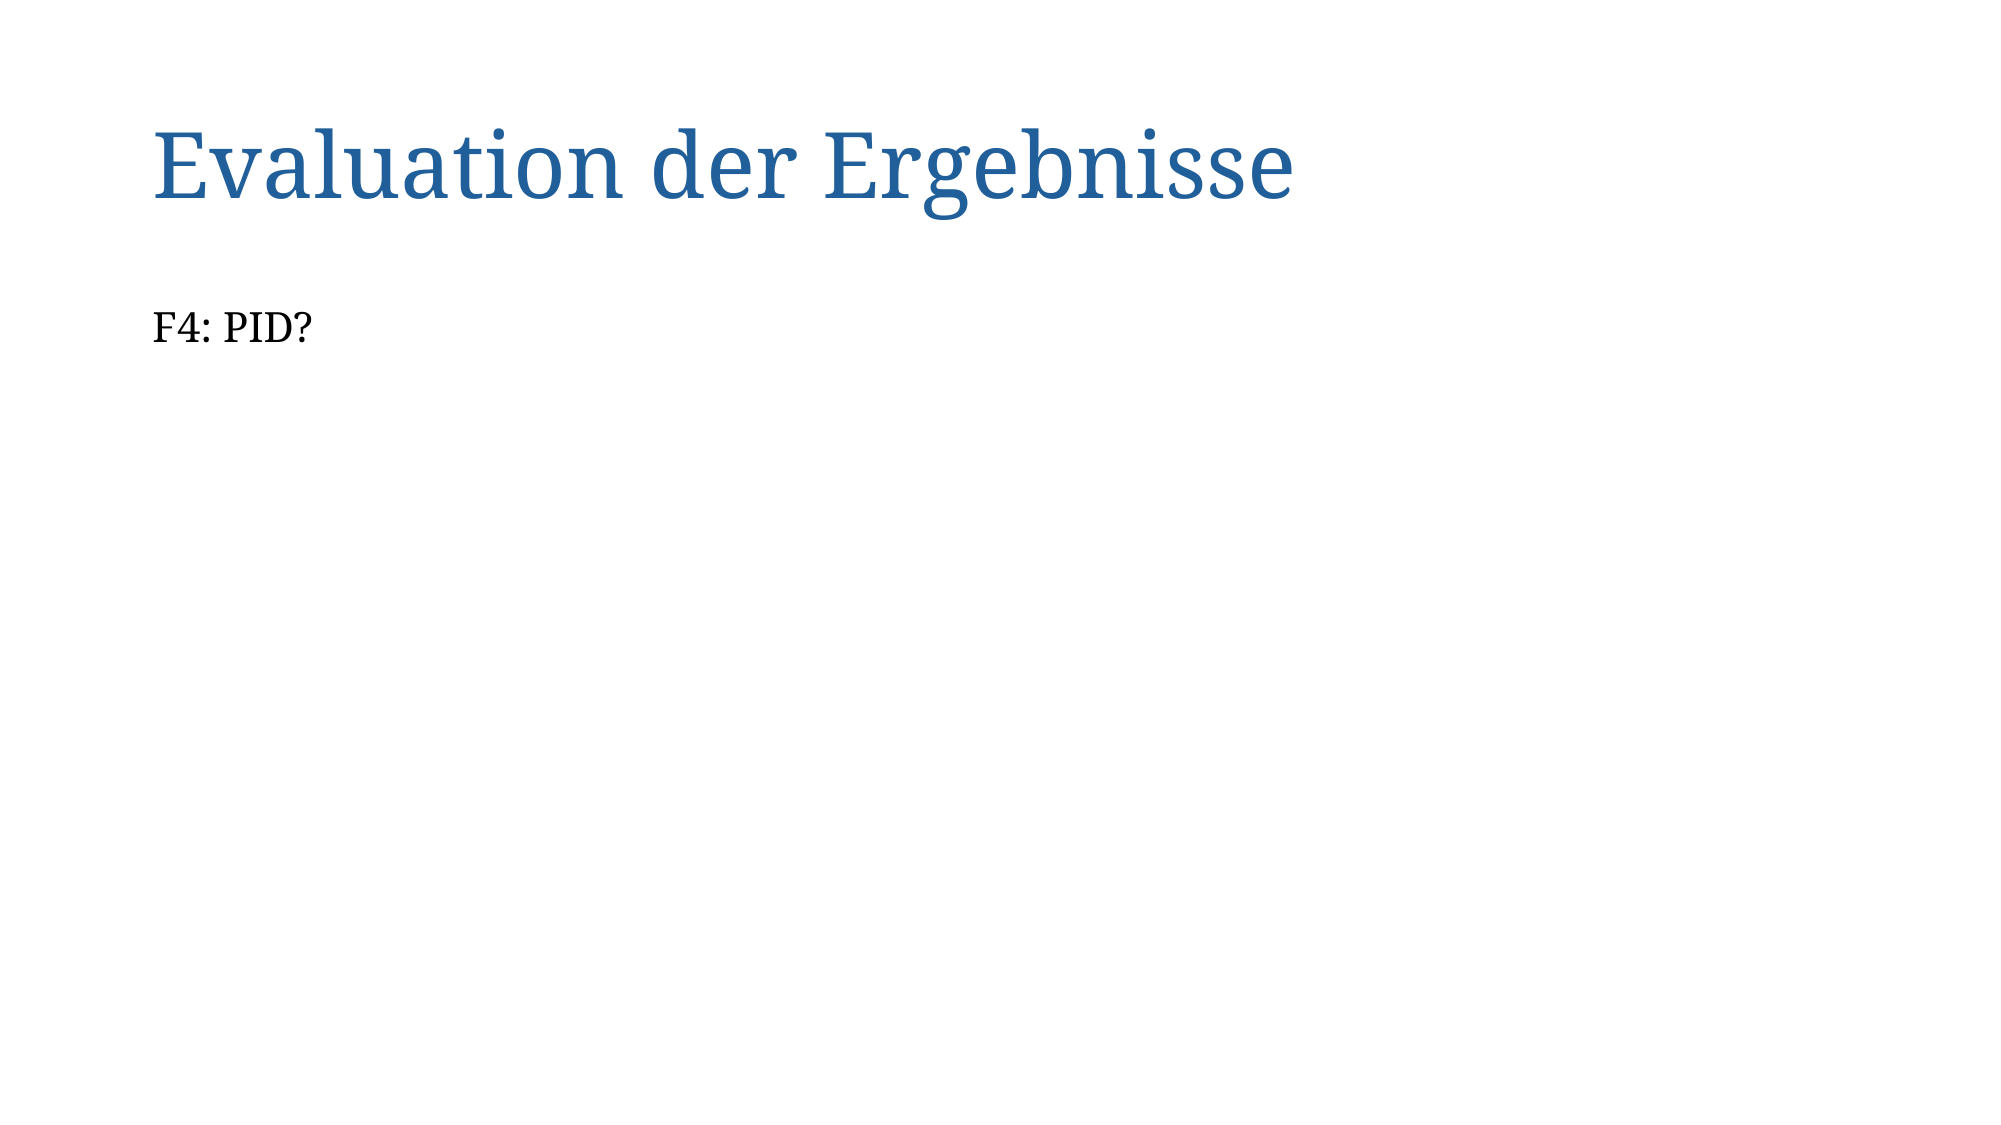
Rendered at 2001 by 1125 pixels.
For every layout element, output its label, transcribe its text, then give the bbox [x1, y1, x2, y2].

list F4: PID? [137, 299, 1863, 1014]
title Evaluation der Ergebnisse [137, 59, 1863, 278]
